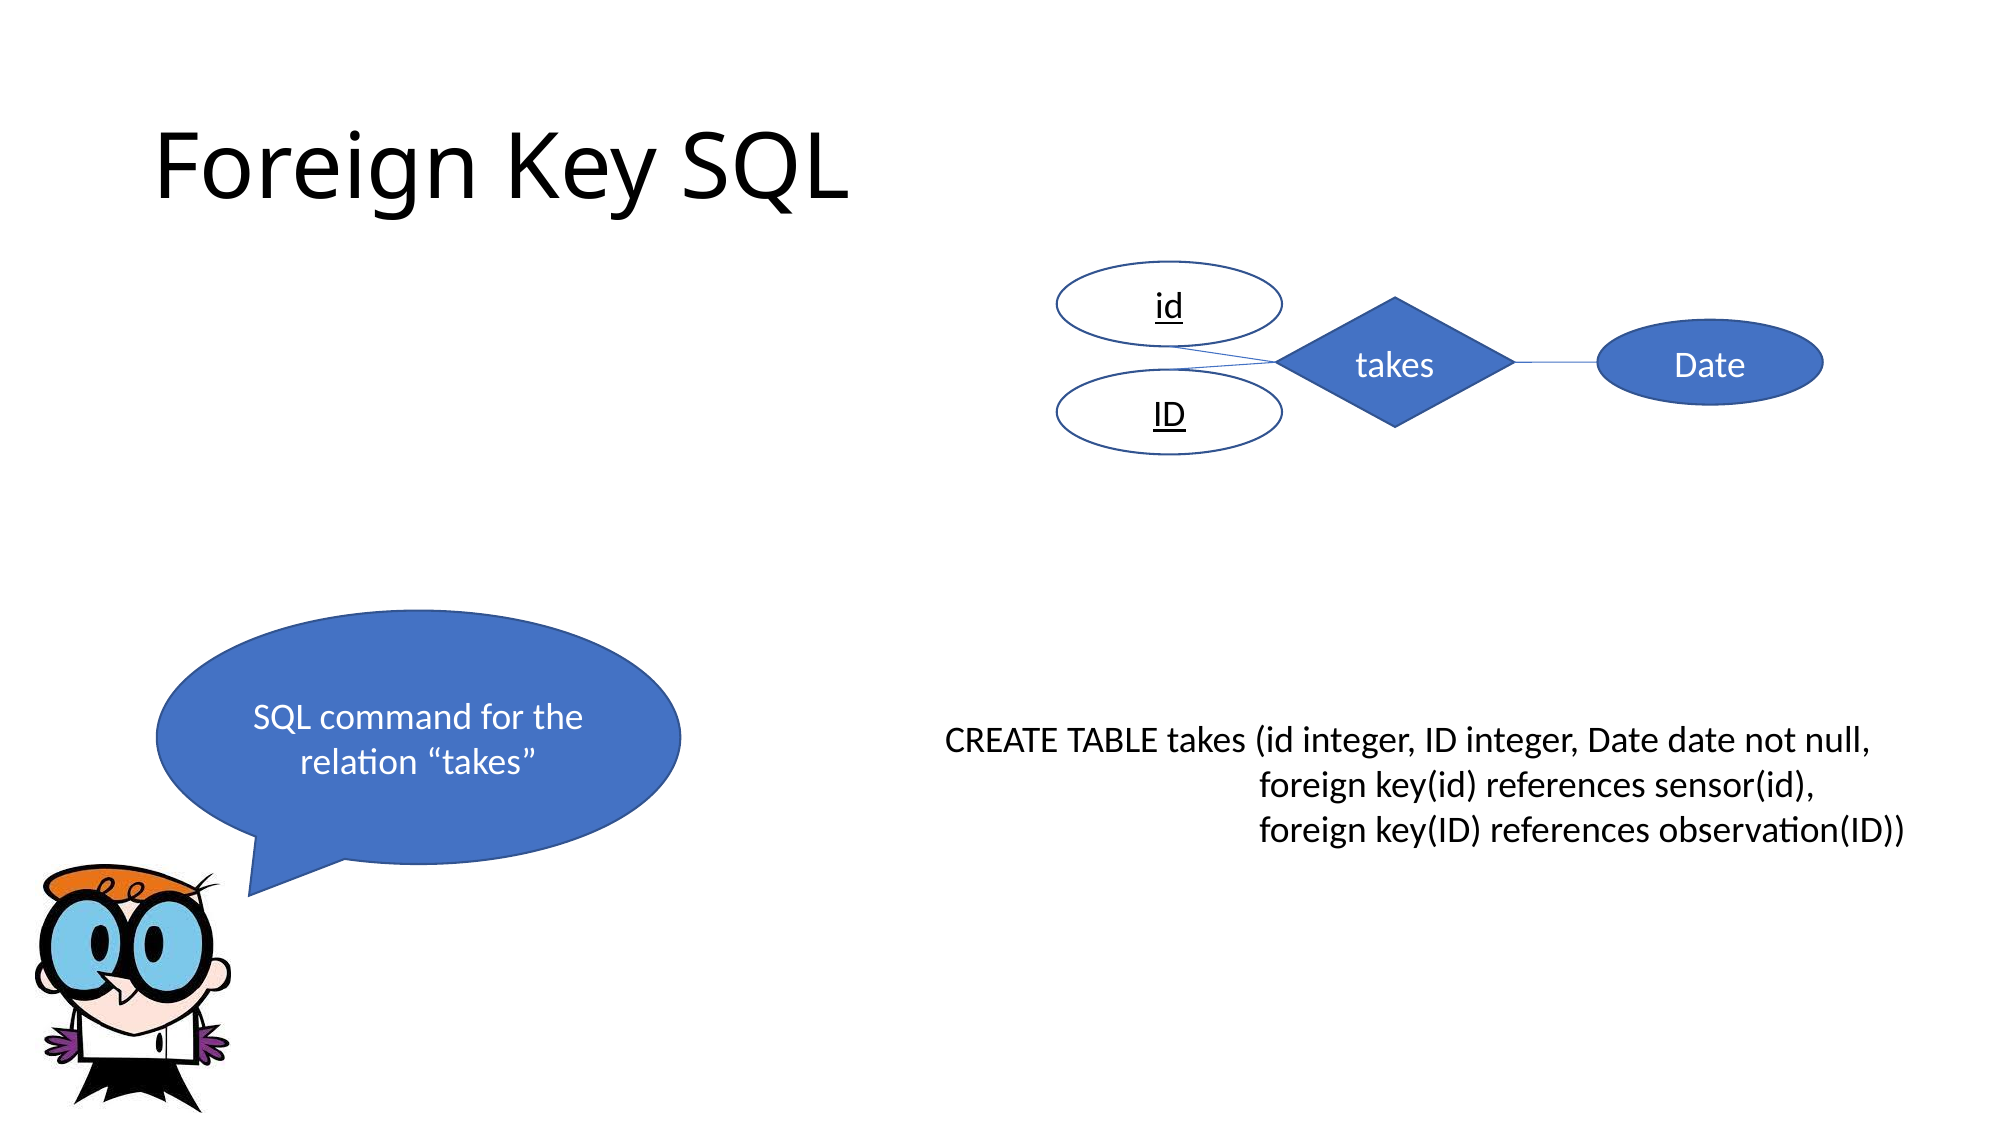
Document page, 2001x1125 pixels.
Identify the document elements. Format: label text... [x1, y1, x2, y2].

picture [35, 864, 231, 1113]
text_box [1169, 346, 1276, 362]
title Foreign Key SQL [137, 59, 1863, 278]
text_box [1169, 362, 1276, 370]
text_box SQL command for the relation “takes” [155, 609, 682, 898]
text_box Date [1596, 318, 1824, 406]
text_box CREATE TABLE takes (id integer, ID integer, Date date not null, foreign key(id) references sensor(id), foreign key(ID) references observation(ID)) [930, 707, 1922, 858]
text_box ID [1055, 368, 1284, 456]
text_box id [1055, 260, 1284, 348]
text_box takes [1276, 296, 1515, 429]
